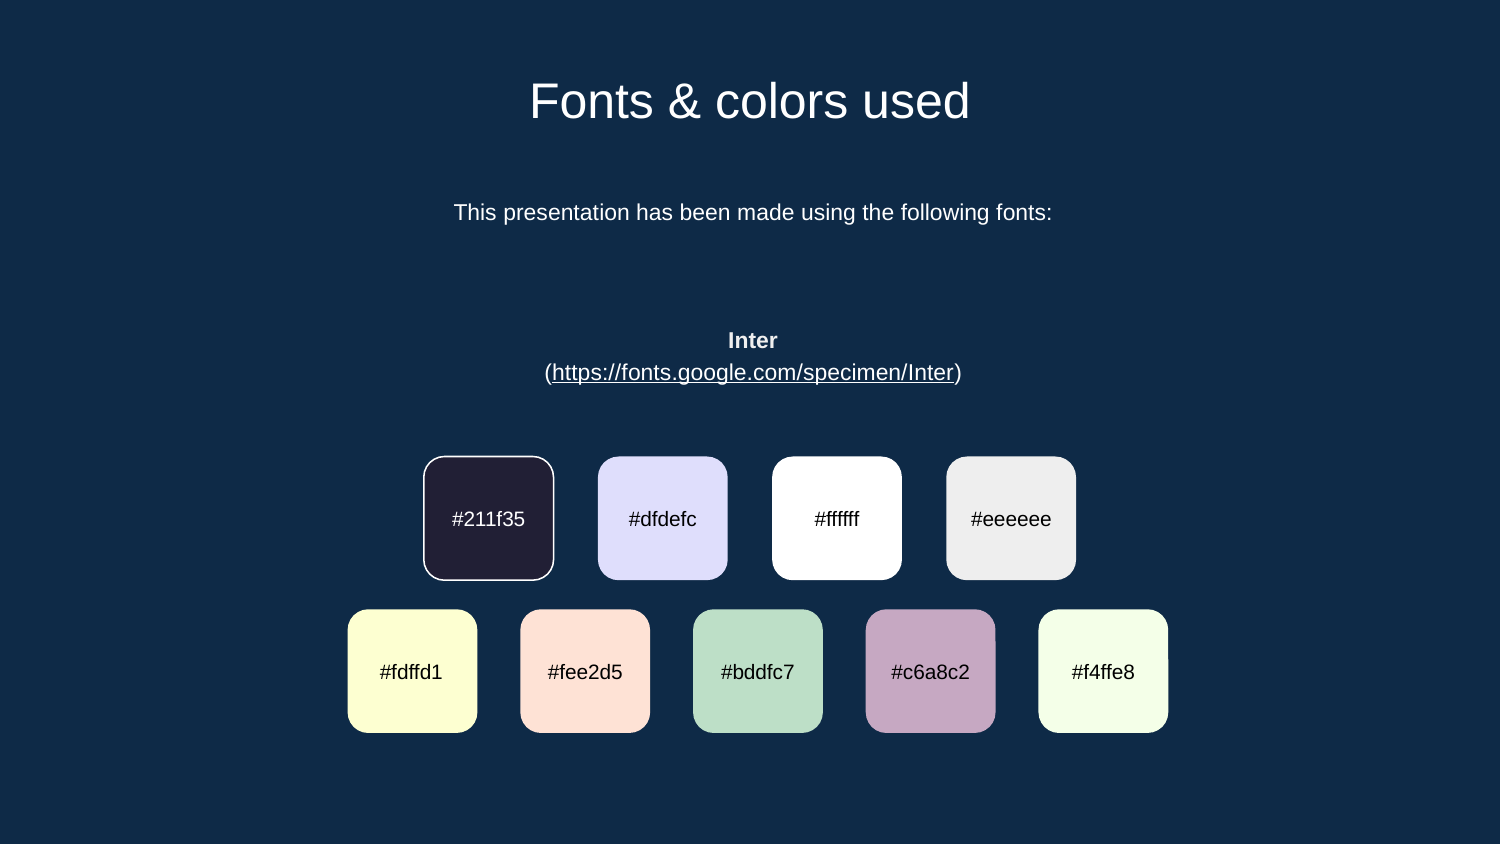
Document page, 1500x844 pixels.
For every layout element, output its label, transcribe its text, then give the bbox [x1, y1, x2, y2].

text_box #fdffd1 [346, 635, 477, 708]
text_box [865, 708, 996, 733]
text_box #c6a8c2 [865, 635, 996, 708]
text_box #211f35 [423, 482, 554, 555]
text_box [946, 456, 1077, 482]
text_box #dfdefc [597, 482, 728, 555]
text_box [423, 555, 554, 581]
text_box [772, 456, 902, 482]
text_box #ffffff [772, 482, 902, 555]
text_box [347, 609, 478, 733]
title Fonts & colors used [171, 53, 1328, 133]
text_box [772, 555, 902, 581]
text_box [597, 456, 728, 482]
text_box #fee2d5 [520, 635, 651, 708]
text_box #eeeeee [946, 482, 1077, 555]
list Inter (https://fonts.google.com/specimen/Inter) [175, 250, 1332, 457]
text_box #bddfc7 [693, 635, 823, 708]
text_box [946, 555, 1077, 581]
list This presentation has been made using the following fonts: [175, 178, 1332, 250]
text_box [423, 456, 554, 482]
text_box [1038, 708, 1169, 733]
text_box [693, 708, 823, 733]
text_box [1038, 609, 1169, 635]
text_box #f4ffe8 [1038, 635, 1169, 708]
text_box [520, 708, 651, 733]
text_box [597, 555, 728, 581]
text_box [520, 609, 651, 635]
text_box [693, 609, 823, 635]
text_box [865, 609, 996, 635]
